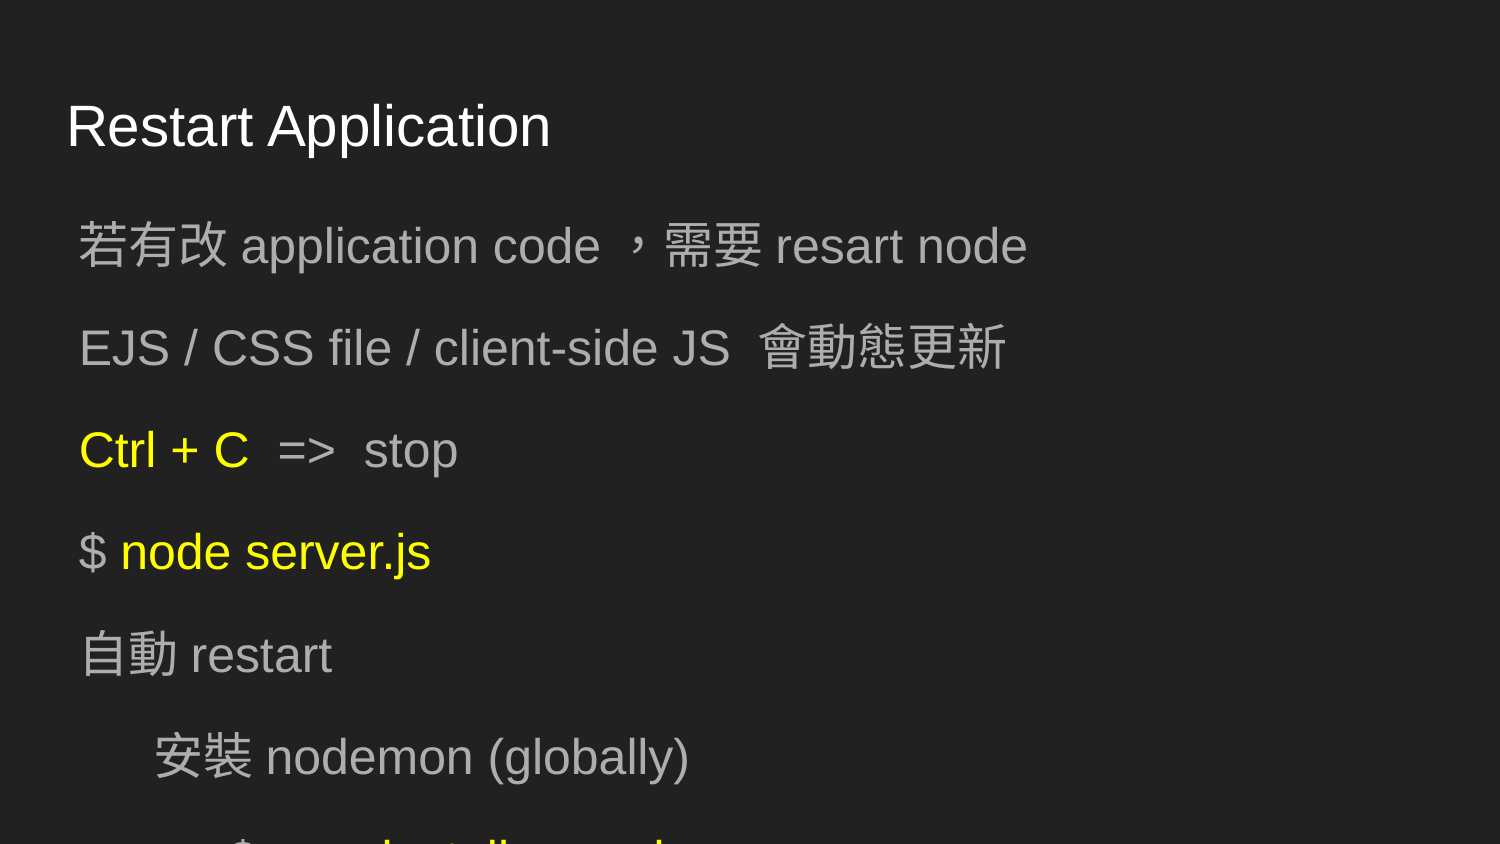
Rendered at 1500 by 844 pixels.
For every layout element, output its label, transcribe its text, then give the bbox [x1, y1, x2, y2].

list 若有改application code，需要resart node EJS / CSS file / client-side JS 會動態更新 Ctrl + C => stop $ node server.js 自動restart 安裝nodemon (globally) $ npm install -g nodemon [51, 189, 1449, 750]
title Restart Application [51, 72, 1449, 167]
